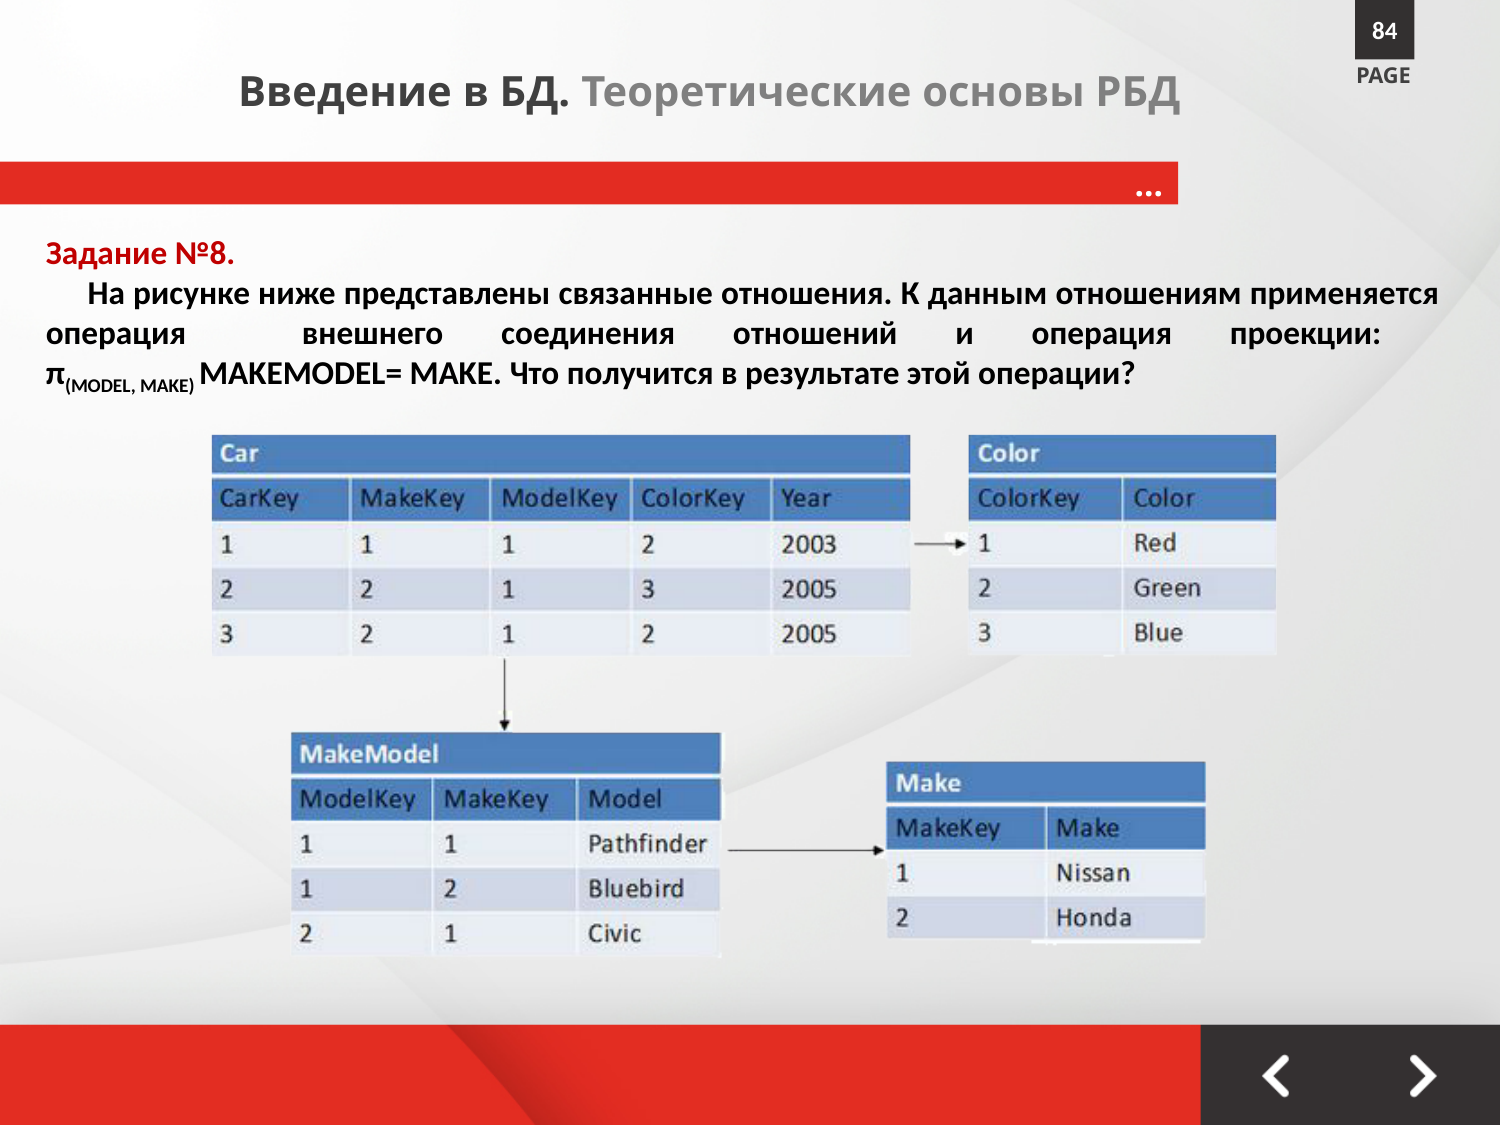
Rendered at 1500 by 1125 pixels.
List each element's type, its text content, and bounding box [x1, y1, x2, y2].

subtitle … [0, 161, 1179, 205]
text_box 84 [1353, 0, 1417, 61]
picture [0, 0, 1500, 1125]
text_box PAGE [1341, 54, 1426, 96]
text_box Введение в БД. Теоретические основы РБД [22, 57, 1196, 123]
